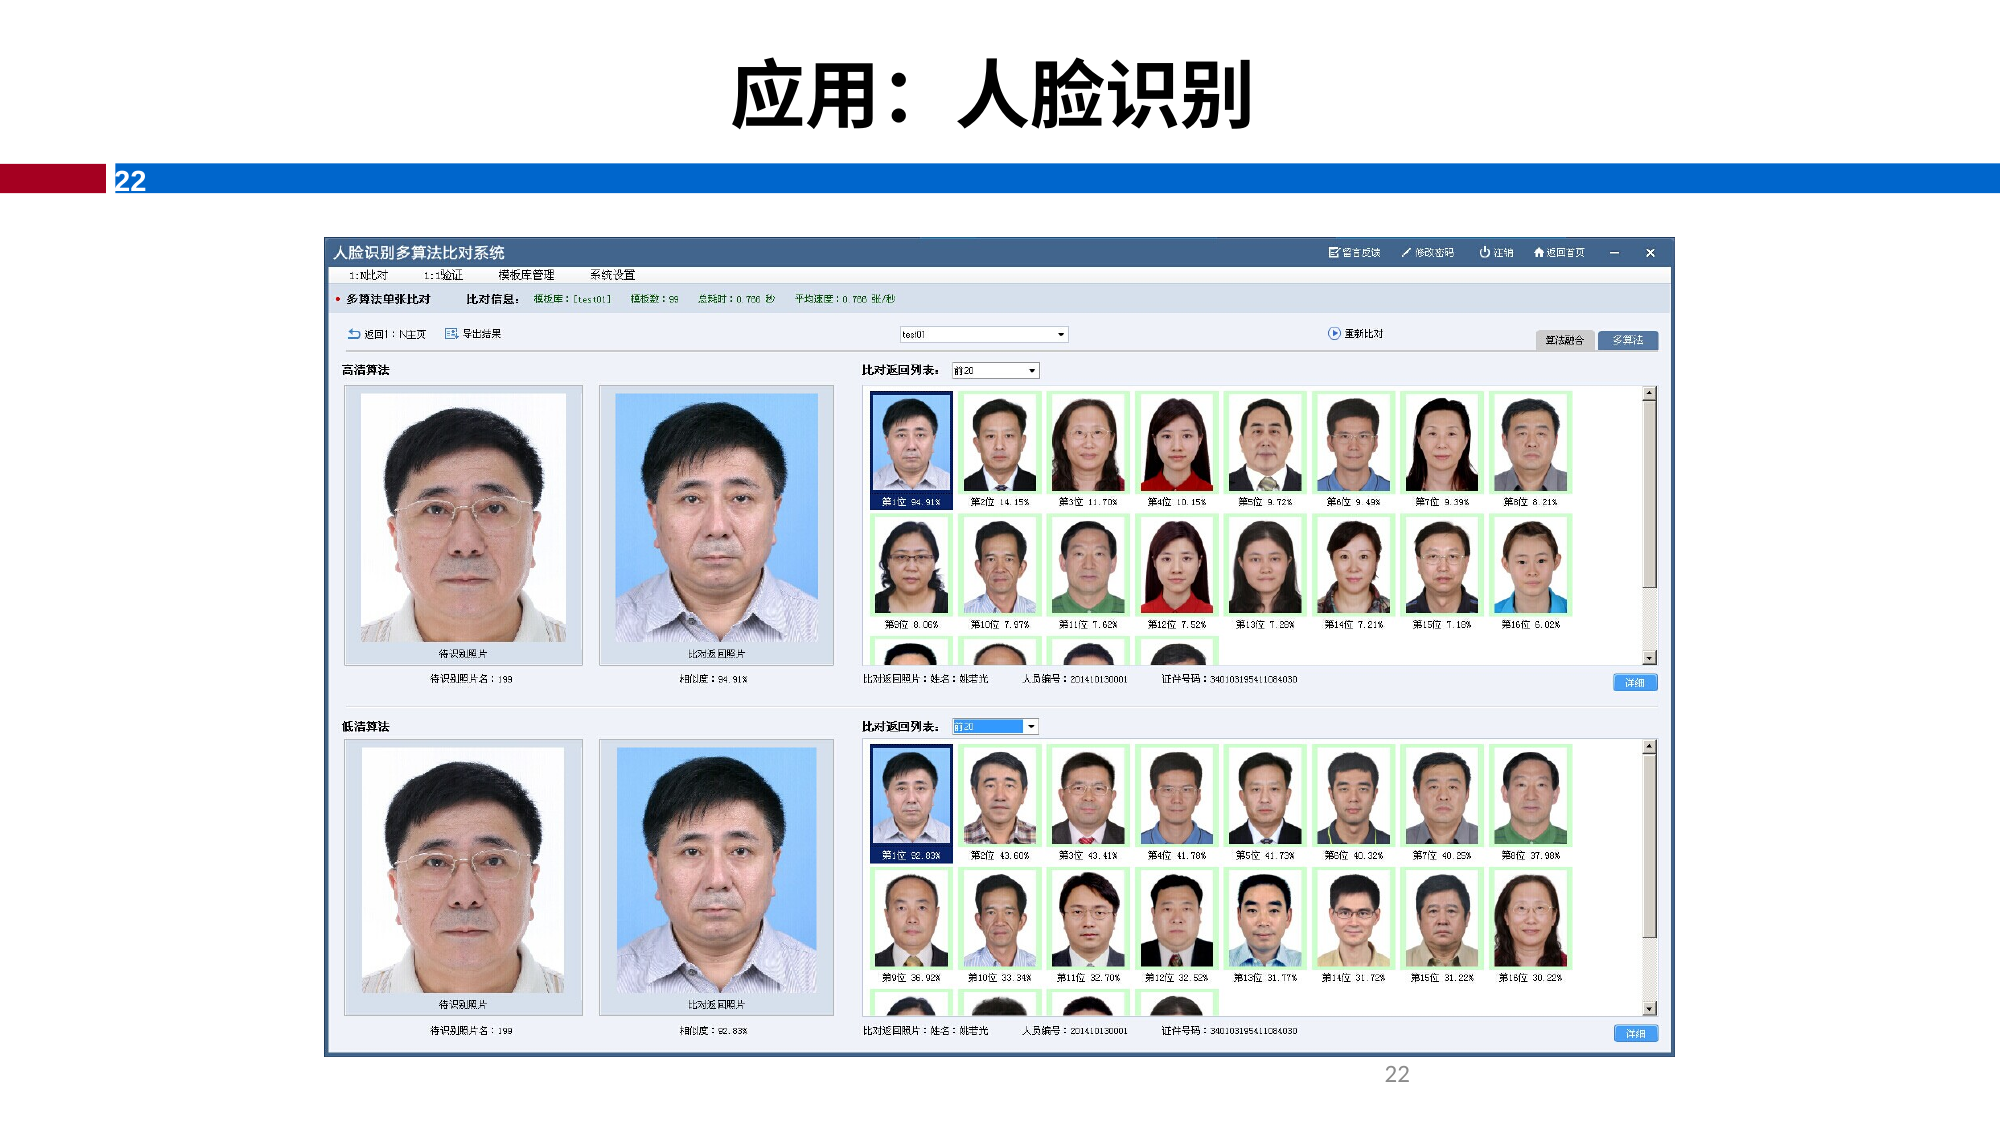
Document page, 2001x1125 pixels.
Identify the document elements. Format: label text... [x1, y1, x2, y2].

picture [324, 237, 1676, 1057]
slide_number 22 [1074, 1066, 1425, 1103]
title 应用：人脸识别 [48, 36, 1939, 148]
